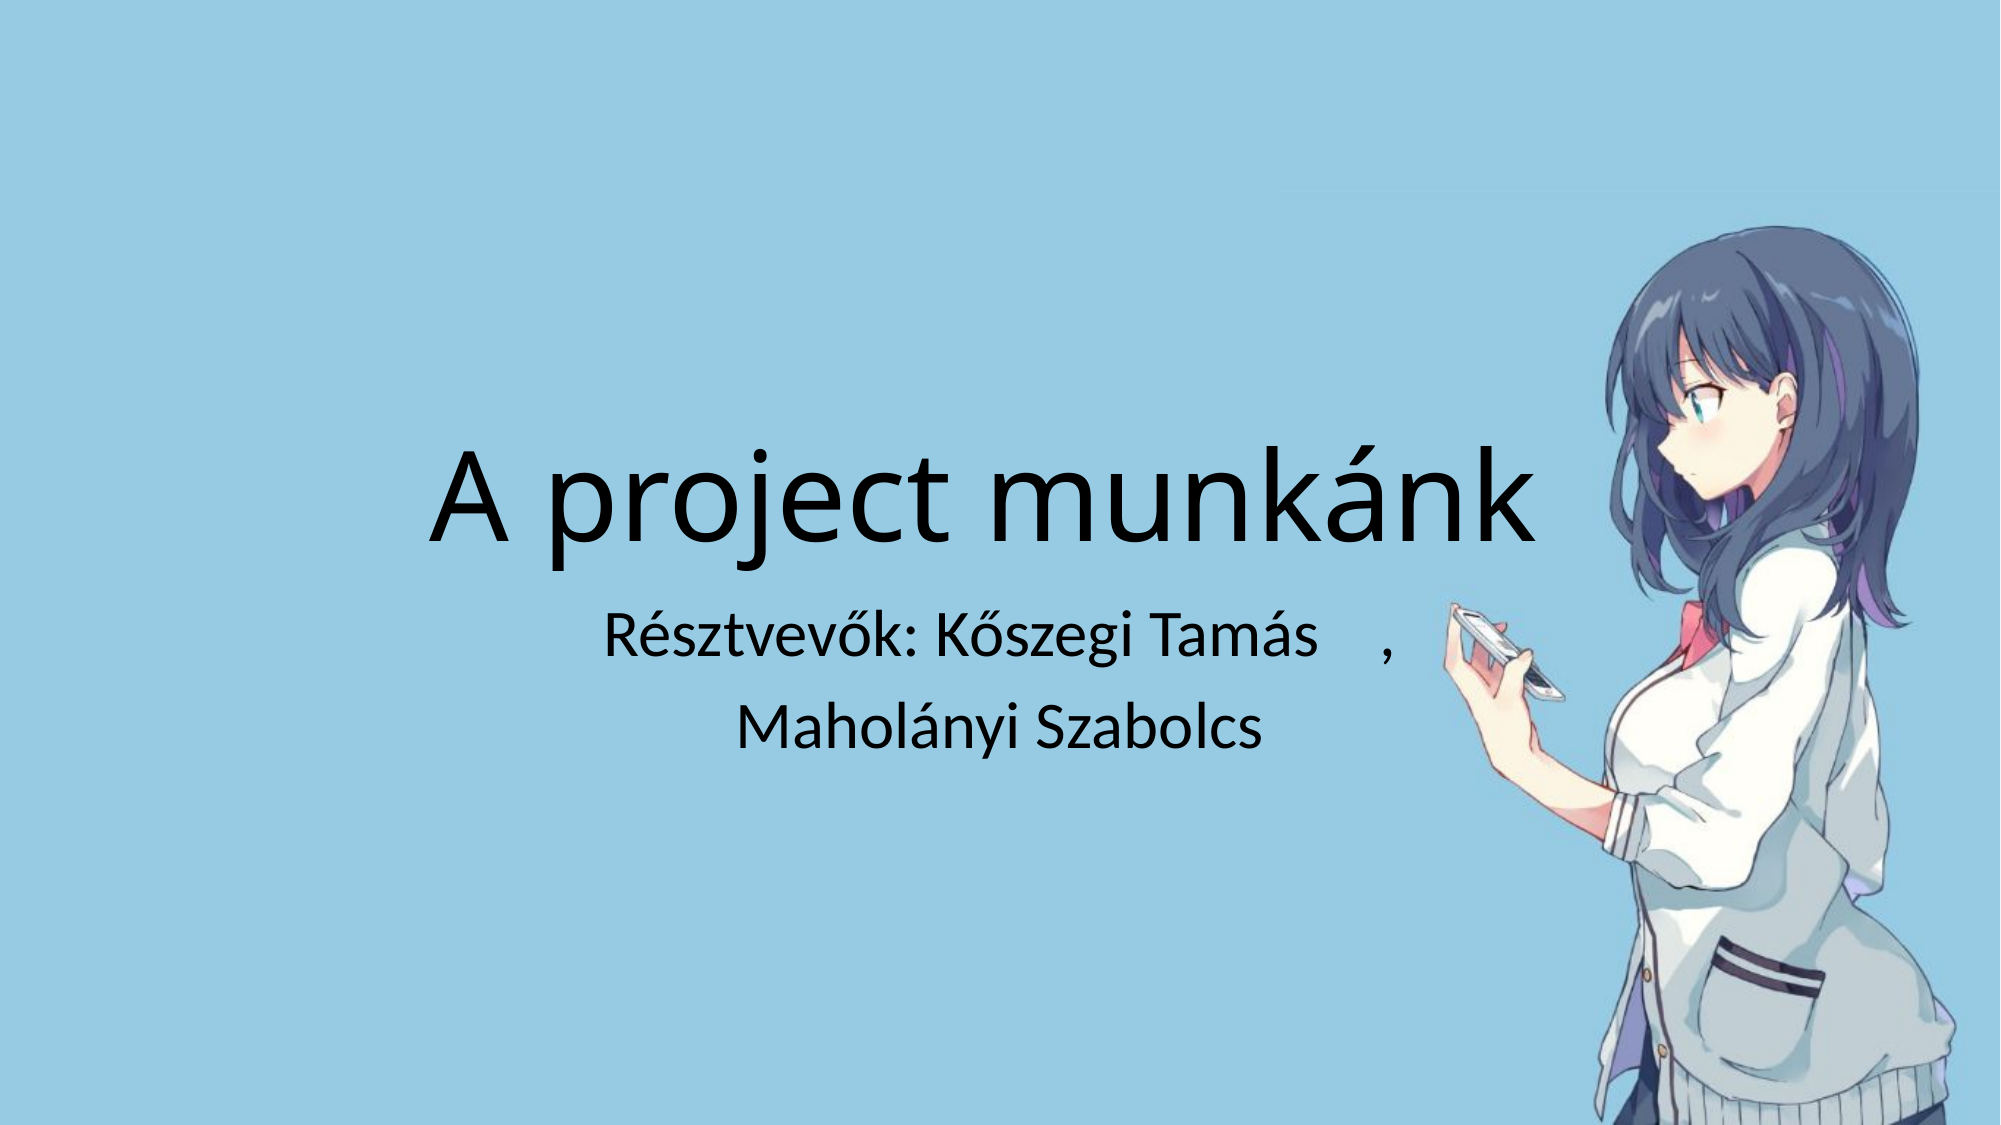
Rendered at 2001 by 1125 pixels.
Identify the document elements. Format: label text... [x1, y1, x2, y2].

picture [0, 0, 2001, 1125]
title A project munkánk [249, 184, 1750, 576]
subtitle Résztvevők: Kőszegi Tamás , Maholányi Szabolcs [249, 590, 1750, 863]
